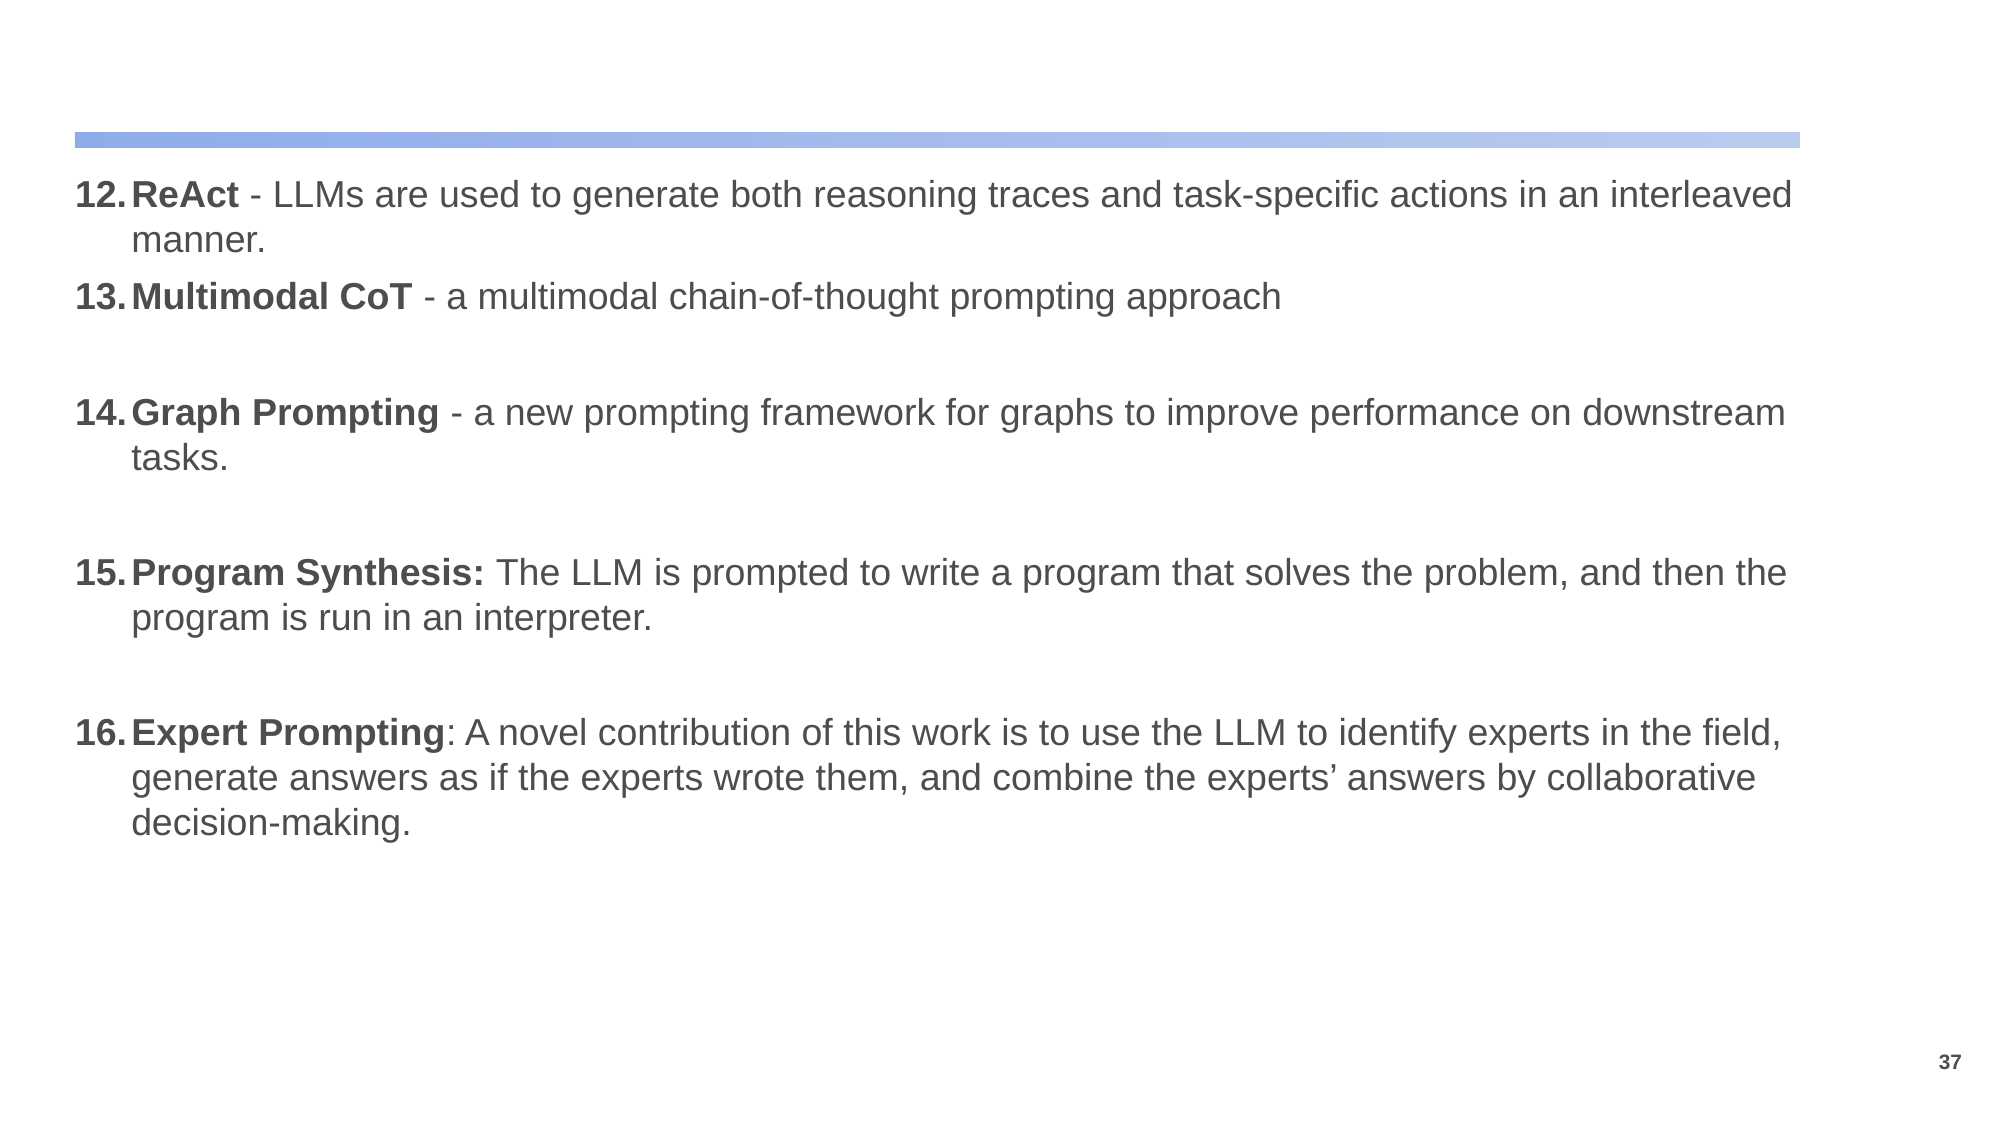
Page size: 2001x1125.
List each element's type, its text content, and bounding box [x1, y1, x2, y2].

list ReAct - LLMs are used to generate both reasoning traces and task-specific actions in an interleaved manner. Multimodal CoT - a multimodal chain-of-thought prompting approach Graph Prompting - a new prompting framework for graphs to improve performance on downstream tasks. Program Synthesis: The LLM is prompted to write a program that solves the problem, and then the program is run in an interpreter. Expert Prompting: A novel contribution of this work is to use the LLM to identify experts in the field, generate answers as if the experts wrote them, and combine the experts’ answers by collaborative decision-making. [75, 170, 1870, 993]
